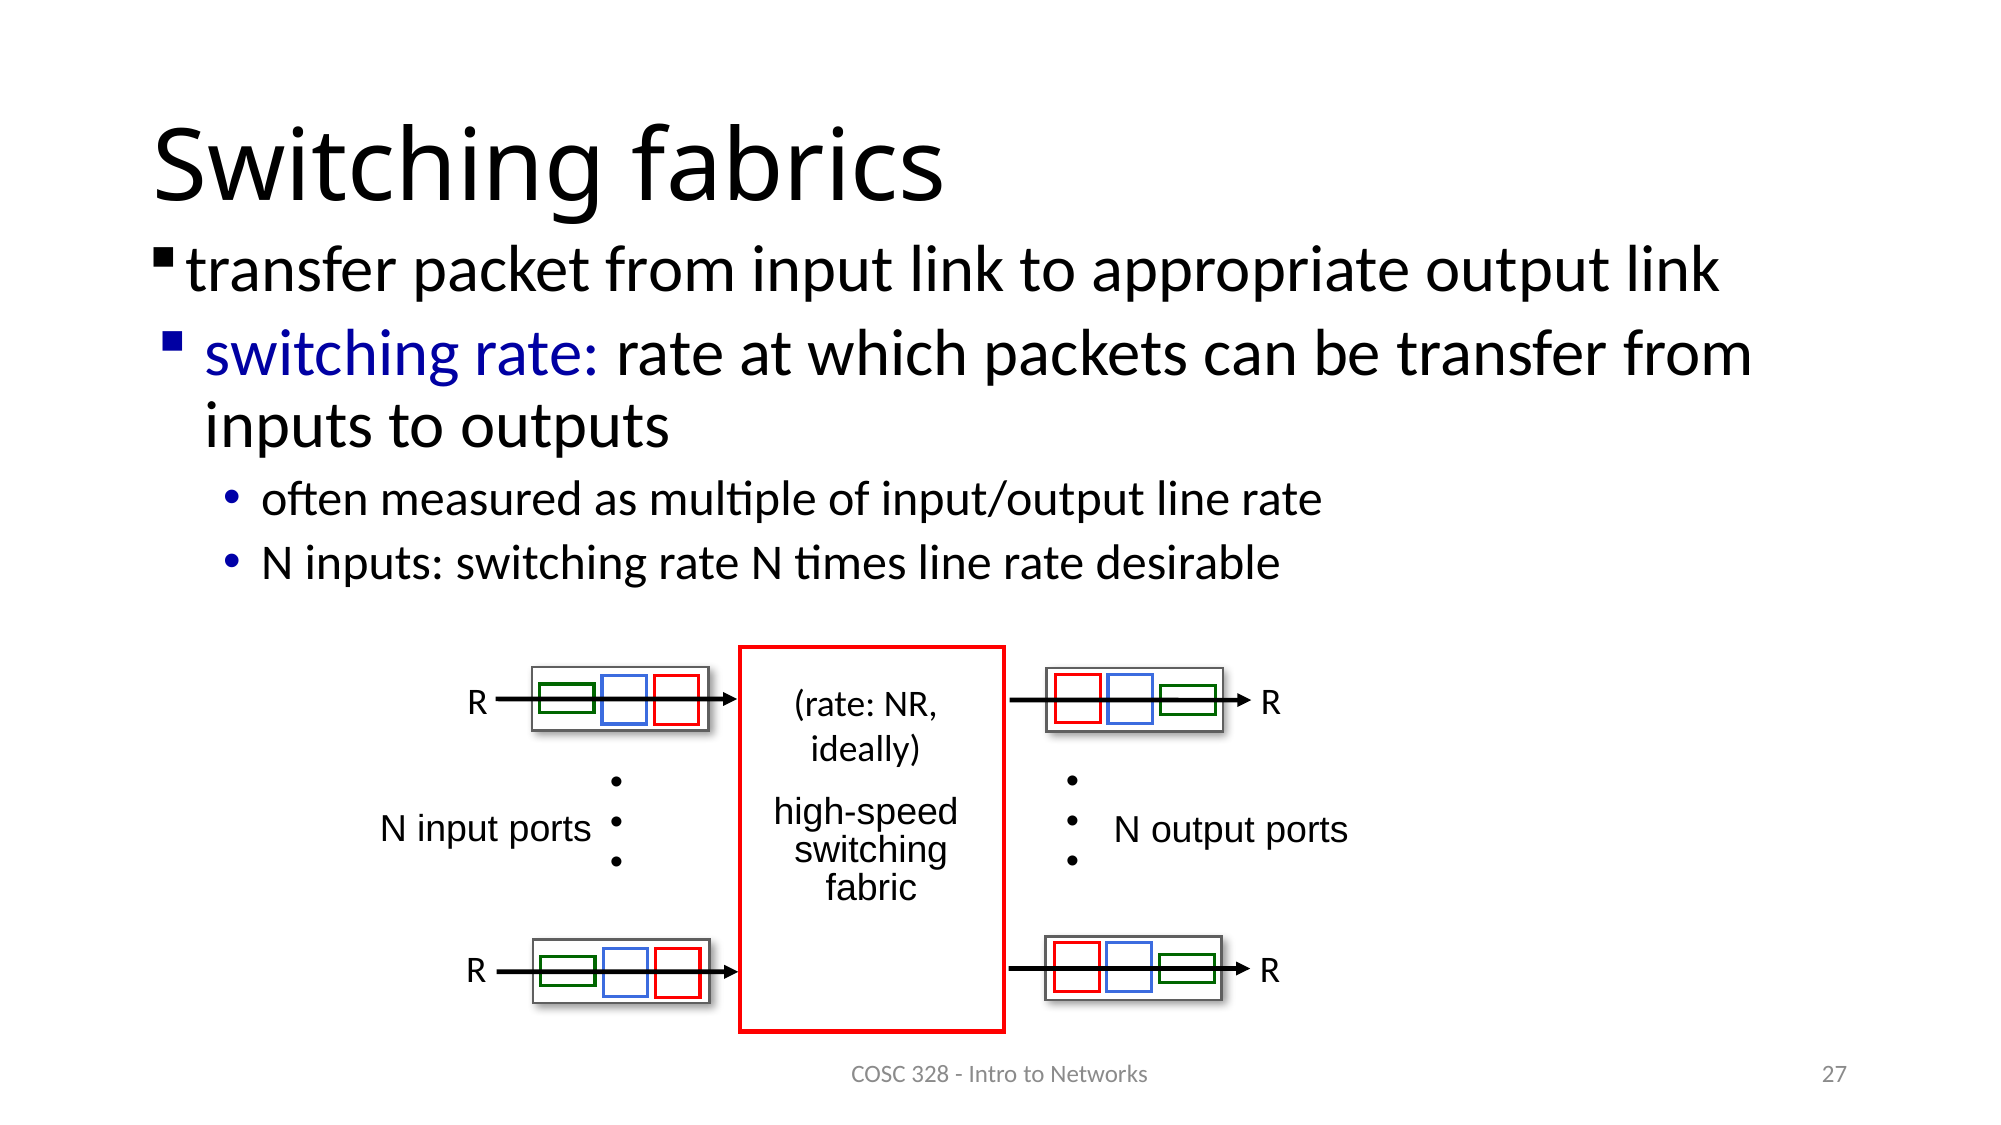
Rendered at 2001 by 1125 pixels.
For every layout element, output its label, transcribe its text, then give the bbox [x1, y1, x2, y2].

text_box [1008, 936, 1251, 1000]
title Switching fabrics [137, 59, 1863, 278]
text_box R [1252, 669, 1296, 730]
text_box R [1251, 937, 1295, 998]
text_box . . . [1044, 754, 1160, 907]
text_box R [452, 669, 503, 730]
text_box R [451, 937, 502, 998]
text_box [531, 666, 709, 731]
text_box . . . [589, 755, 704, 908]
text_box [710, 965, 739, 979]
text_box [532, 939, 710, 1004]
footer COSC 328 - Intro to Networks [662, 1042, 1338, 1103]
text_box switching rate: rate at which packets can be transfer from inputs to outputs often measured as multiple of input/output line rate N inputs: switching rate N times line rate desirable [132, 309, 1943, 691]
text_box N output ports [1160, 797, 1364, 858]
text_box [1009, 667, 1252, 732]
text_box [709, 692, 738, 706]
slide_number 27 [1412, 1042, 1863, 1103]
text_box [739, 646, 1004, 1032]
text_box N input ports [365, 796, 589, 857]
list transfer packet from input link to appropriate output link [133, 226, 1944, 331]
